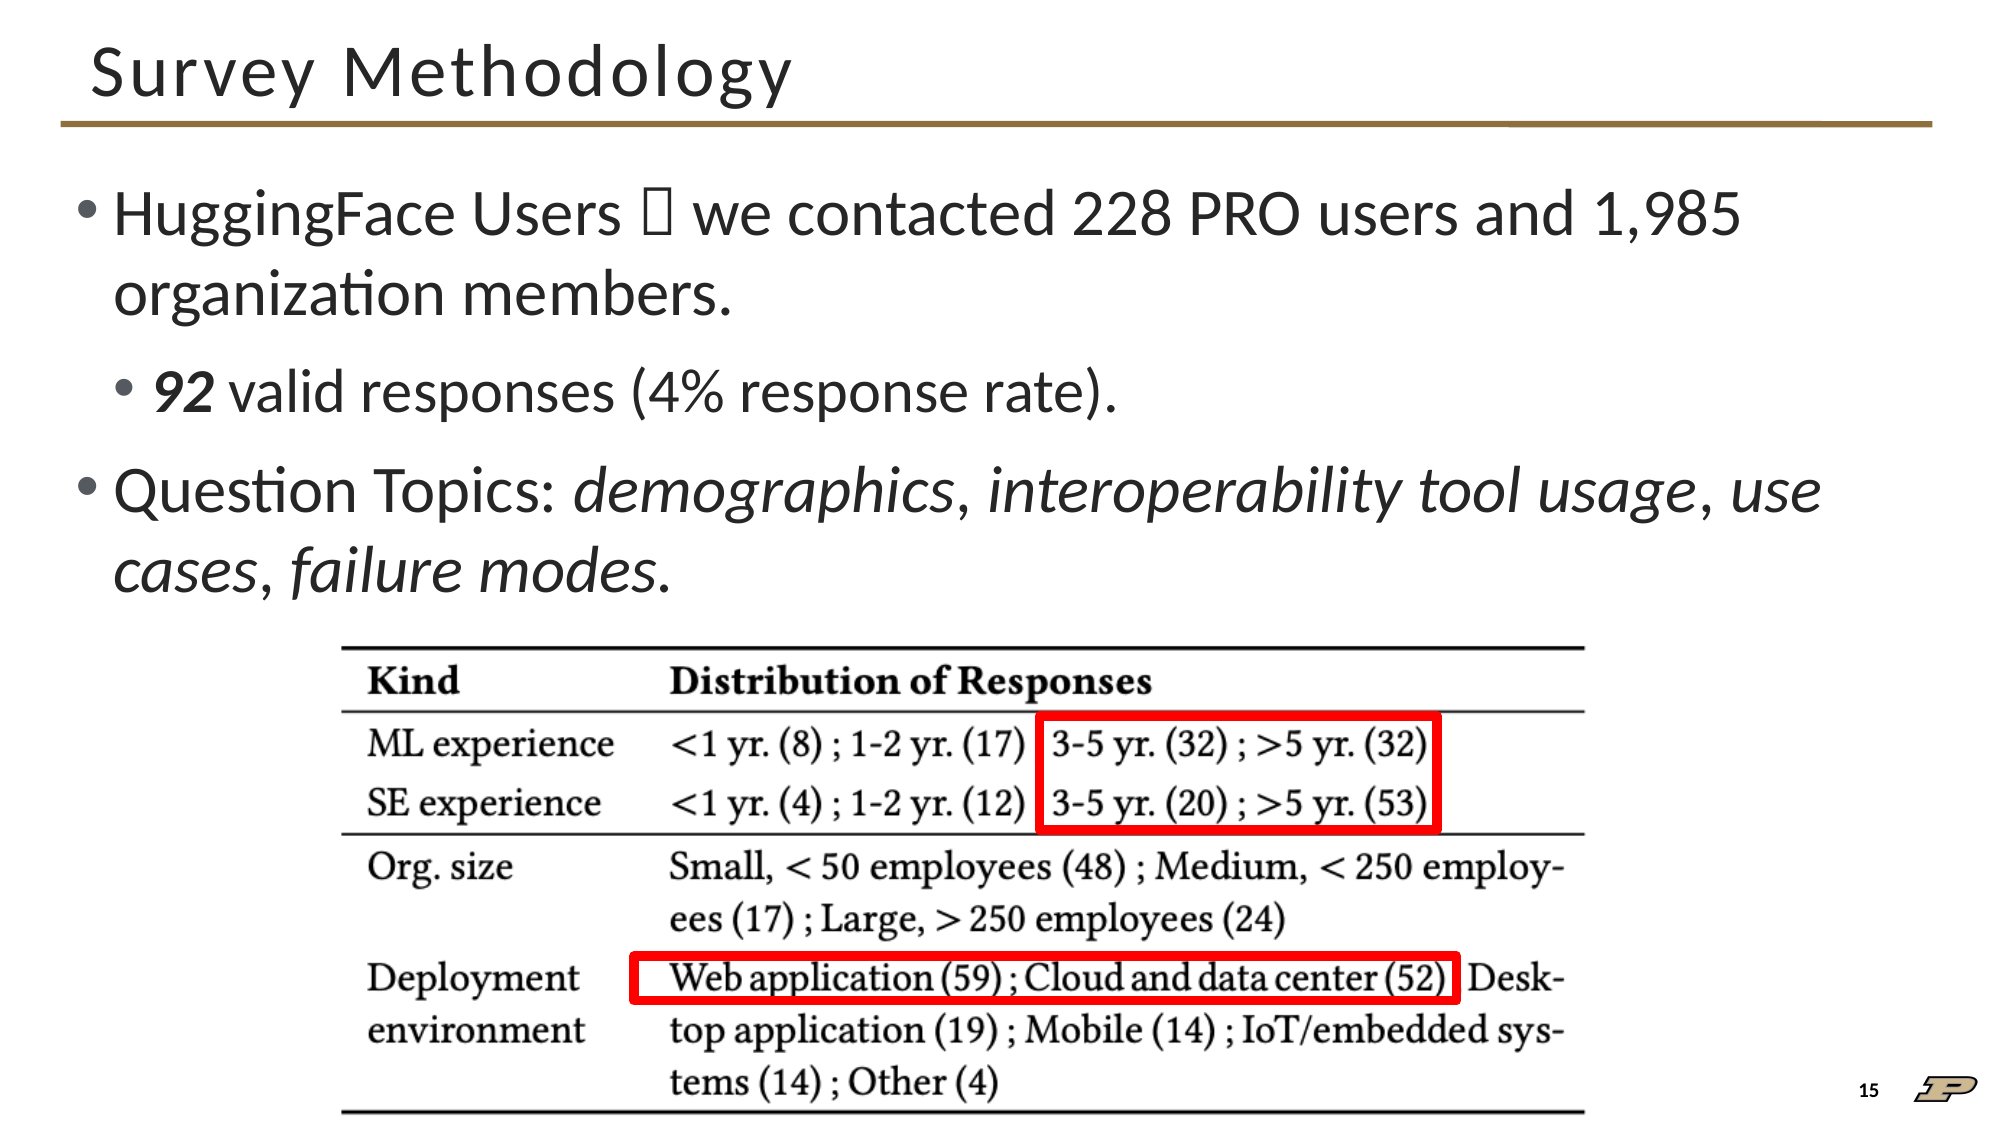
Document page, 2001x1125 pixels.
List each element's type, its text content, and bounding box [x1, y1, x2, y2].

slide_number 15 [1828, 1059, 1909, 1120]
list HuggingFace Users  we contacted 228 PRO users and 1,985 organization members. 92 valid responses (4% response rate). Question Topics: demographics, interoperability tool usage, use cases, failure modes. [60, 161, 1864, 1125]
title Survey Methodology [58, 17, 1914, 127]
picture [317, 629, 1609, 1120]
picture [1913, 1076, 1978, 1102]
